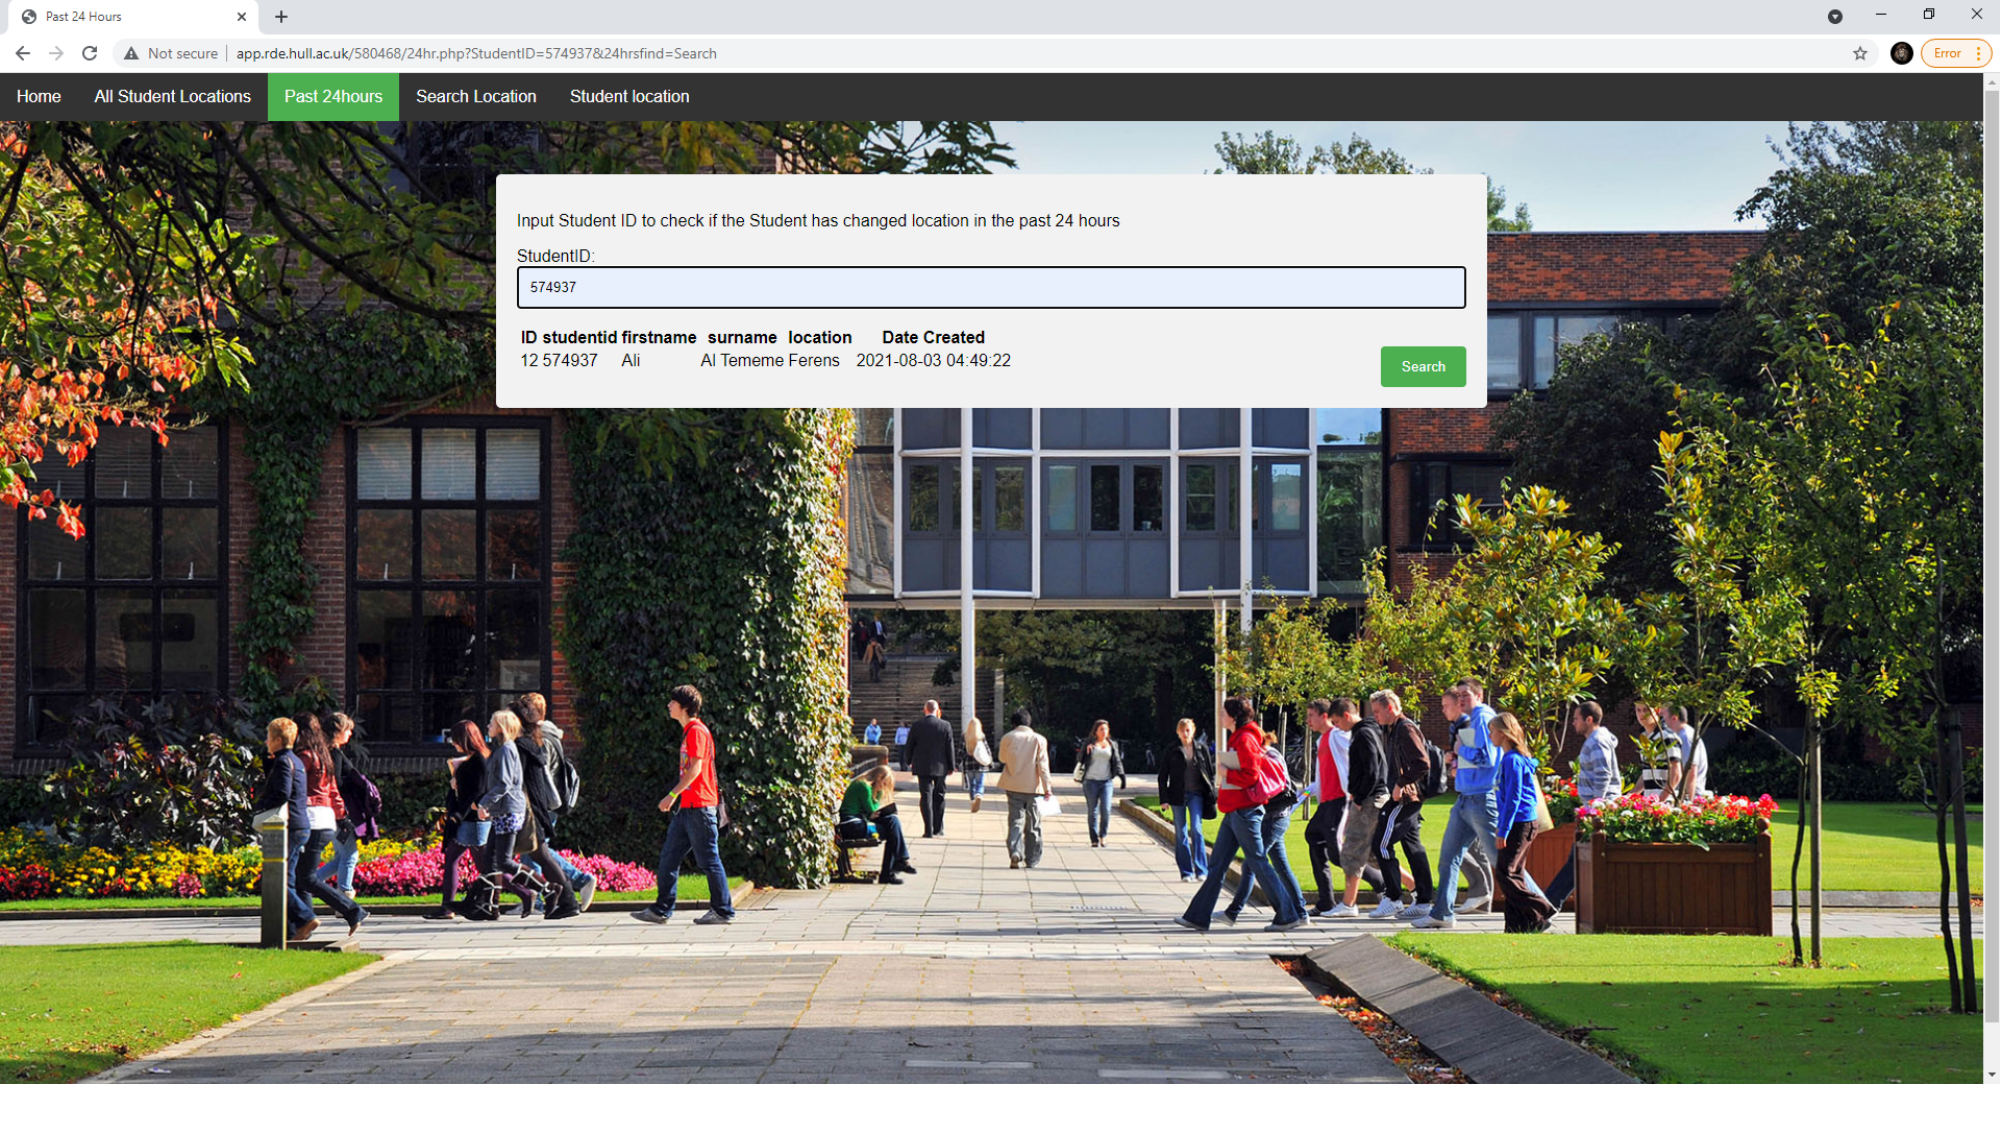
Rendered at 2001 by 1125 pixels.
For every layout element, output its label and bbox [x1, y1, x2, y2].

list [0, 0, 2000, 1084]
